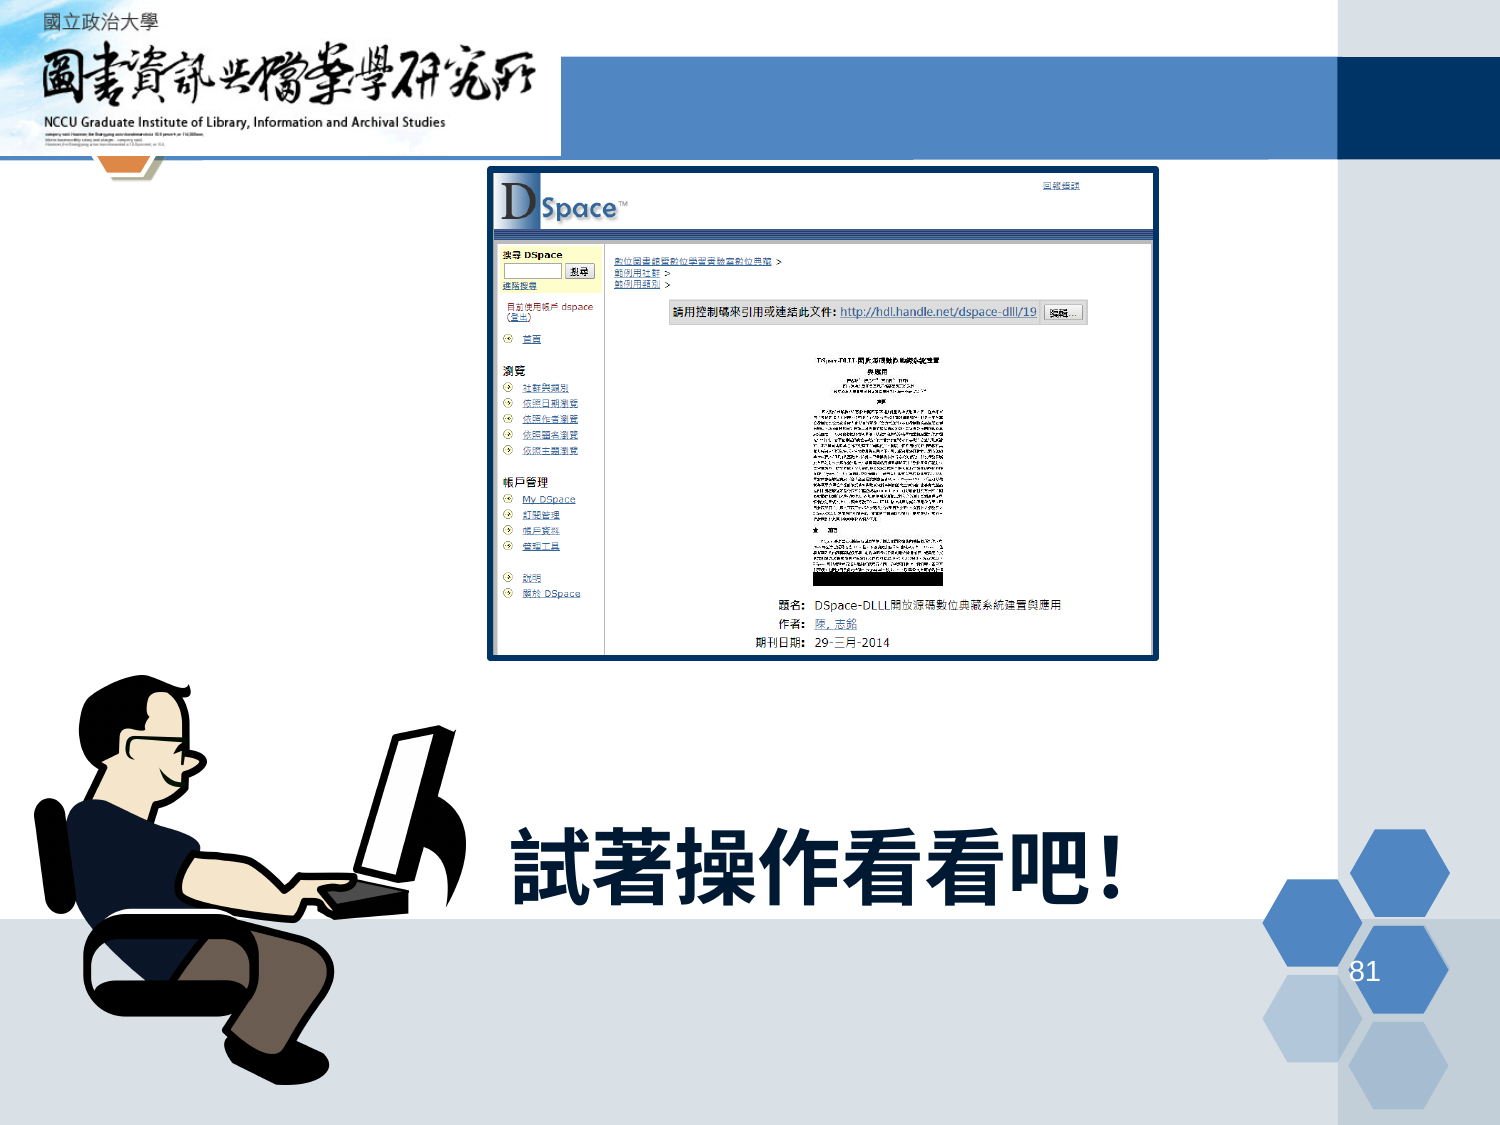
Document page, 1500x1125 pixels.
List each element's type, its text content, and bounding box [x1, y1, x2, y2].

picture [0, 0, 561, 156]
picture [492, 172, 1154, 655]
picture [34, 675, 466, 1085]
title 試著操作看看吧！ [493, 811, 1394, 920]
slide_number ‹#› [1333, 951, 1460, 989]
